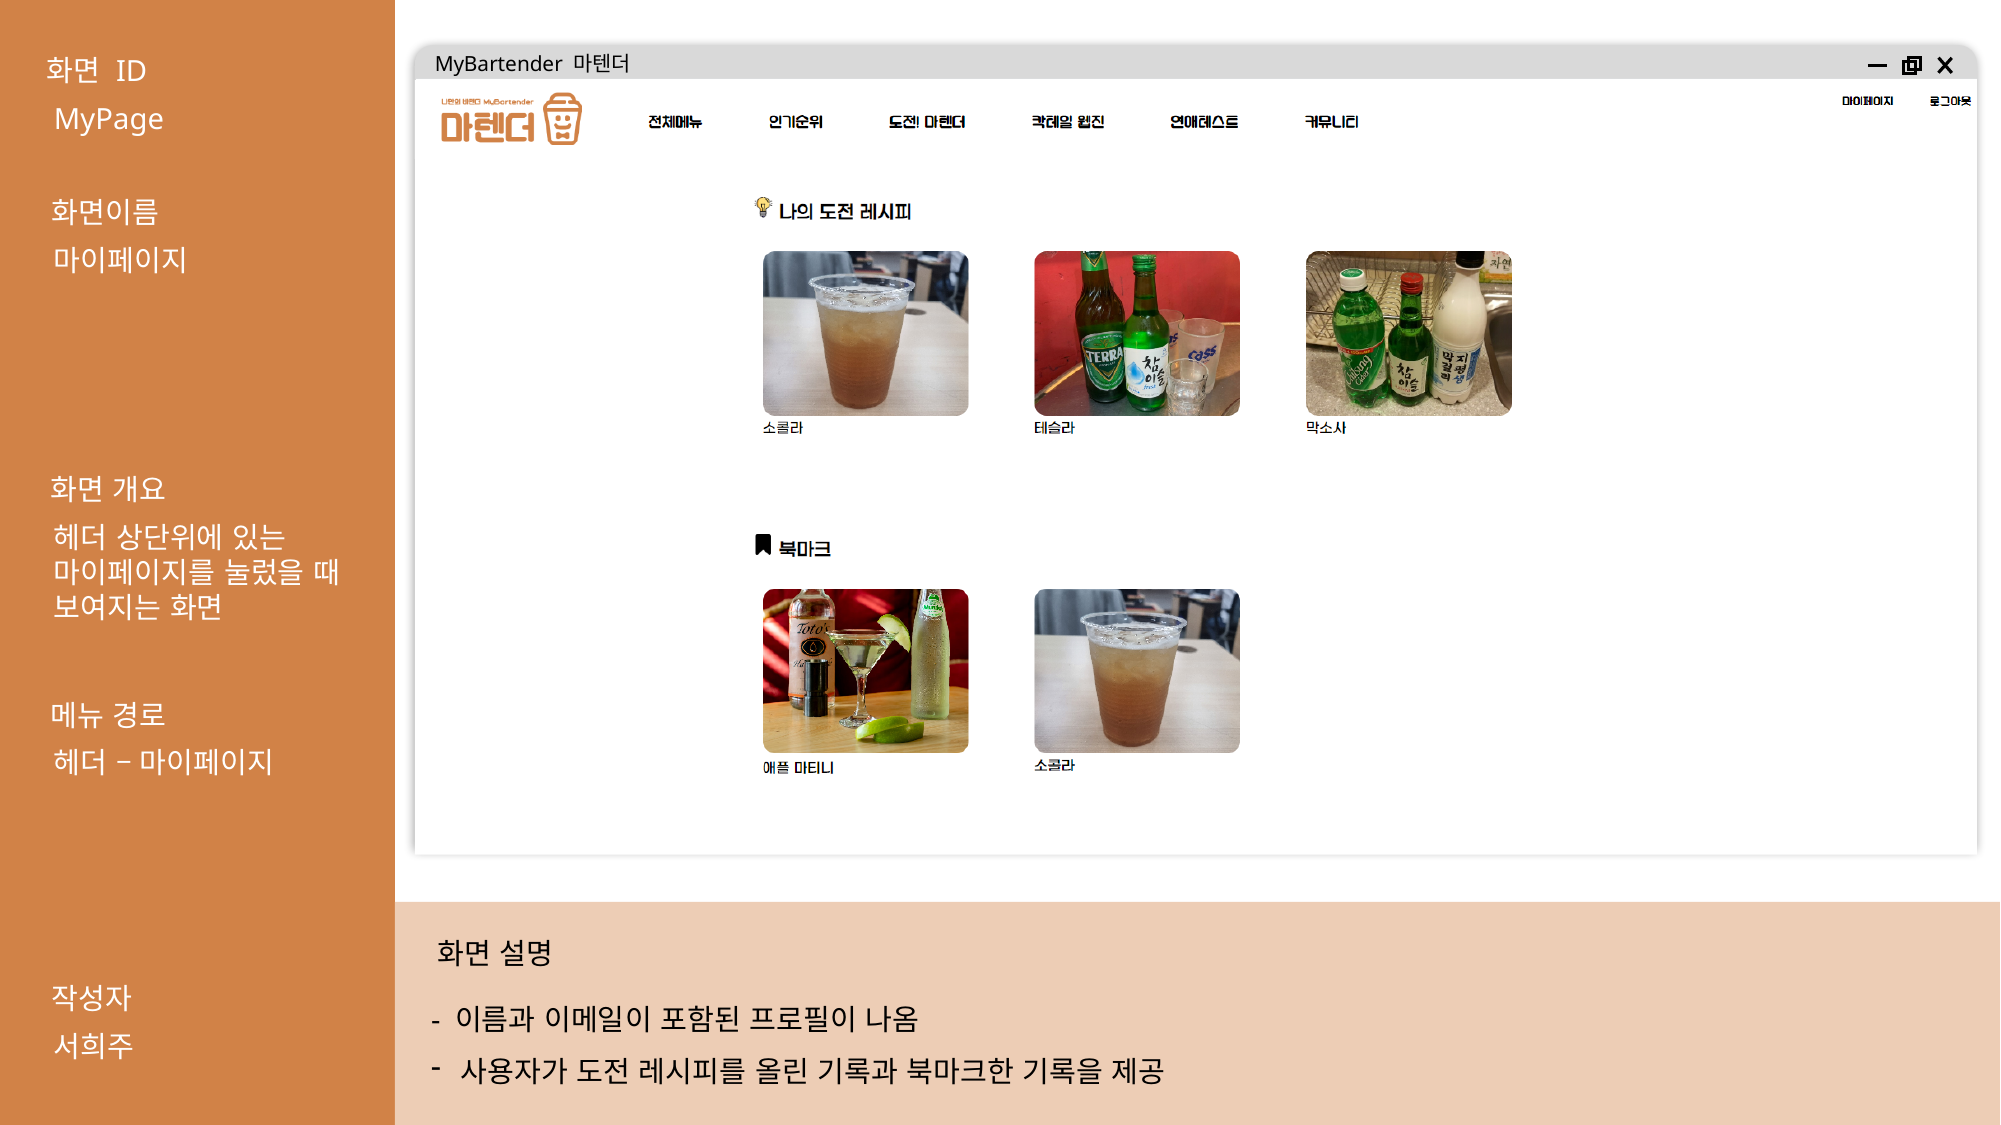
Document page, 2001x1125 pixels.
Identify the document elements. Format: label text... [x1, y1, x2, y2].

text_box [0, 0, 396, 1125]
picture [414, 78, 1977, 816]
text_box MyBartender 마텐더 [413, 44, 1978, 82]
text_box [394, 901, 2000, 1125]
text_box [1867, 57, 1952, 74]
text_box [39, 689, 396, 788]
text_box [39, 464, 396, 669]
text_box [39, 972, 396, 1072]
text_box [39, 45, 396, 144]
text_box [416, 928, 1305, 1091]
text_box [413, 82, 1978, 856]
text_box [39, 187, 396, 286]
